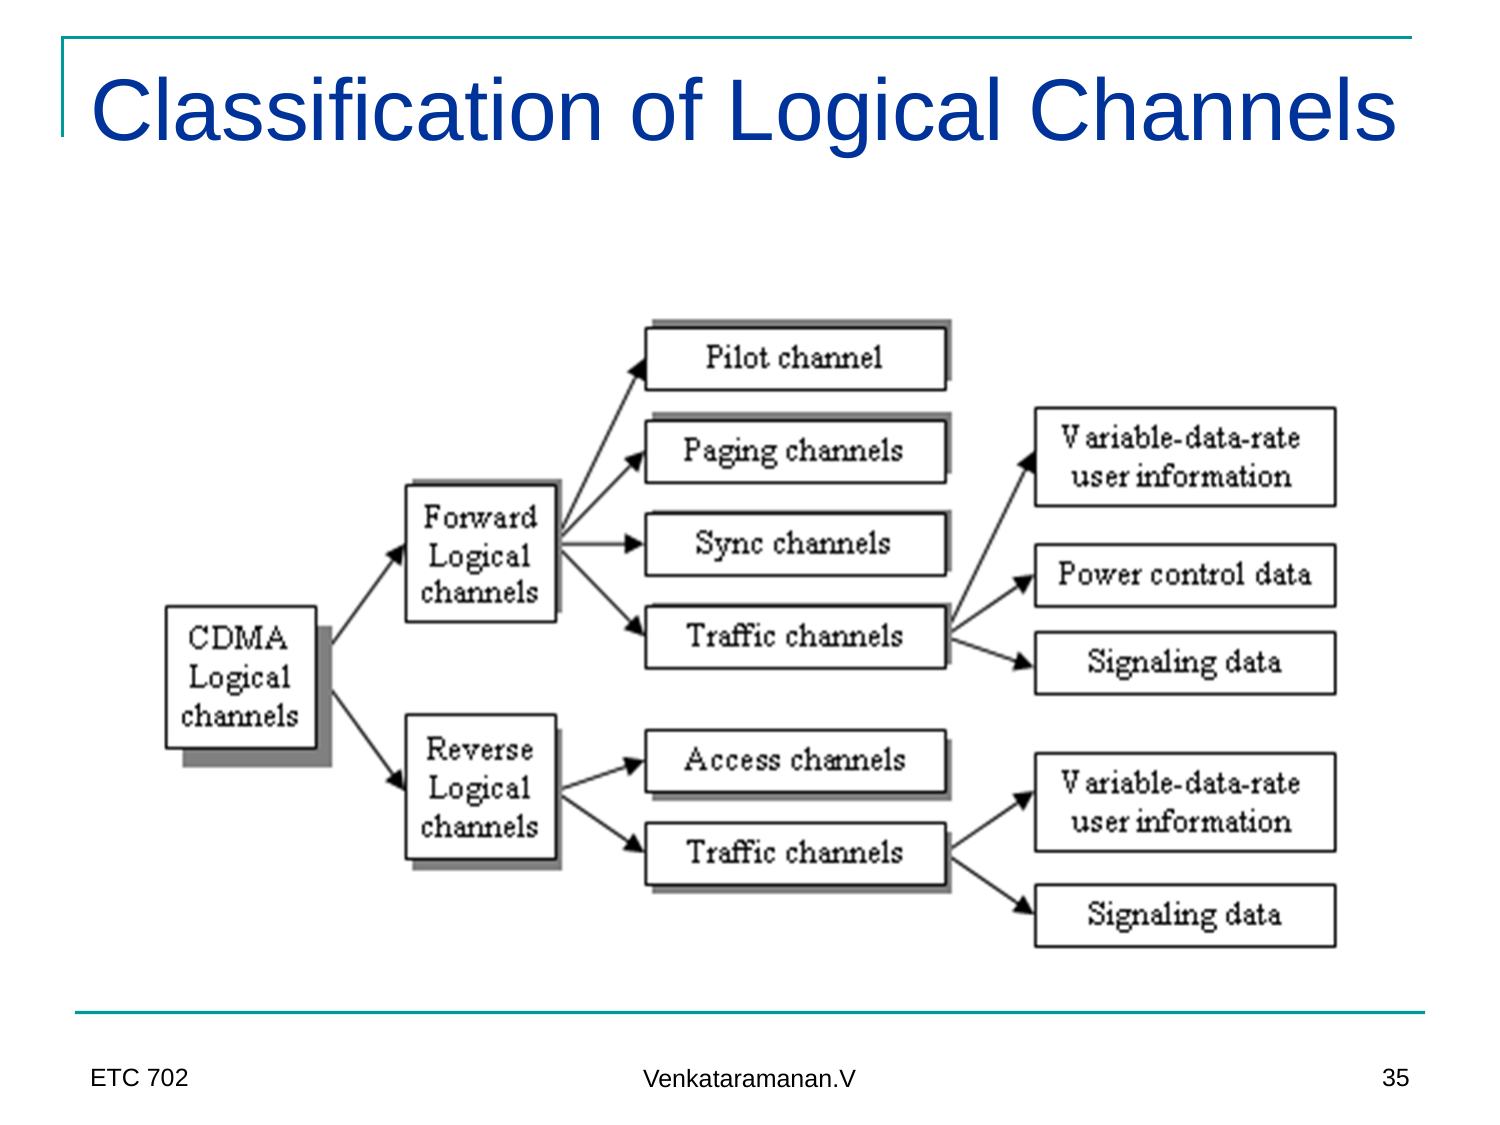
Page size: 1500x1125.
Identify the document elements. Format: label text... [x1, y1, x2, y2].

slide_number ETC 702 [75, 1024, 425, 1100]
footer Venkataramanan.V [512, 1025, 988, 1100]
slide_number 35 [1074, 1024, 1425, 1100]
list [130, 283, 1370, 985]
title Classification of Logical Channels [75, 45, 1425, 233]
